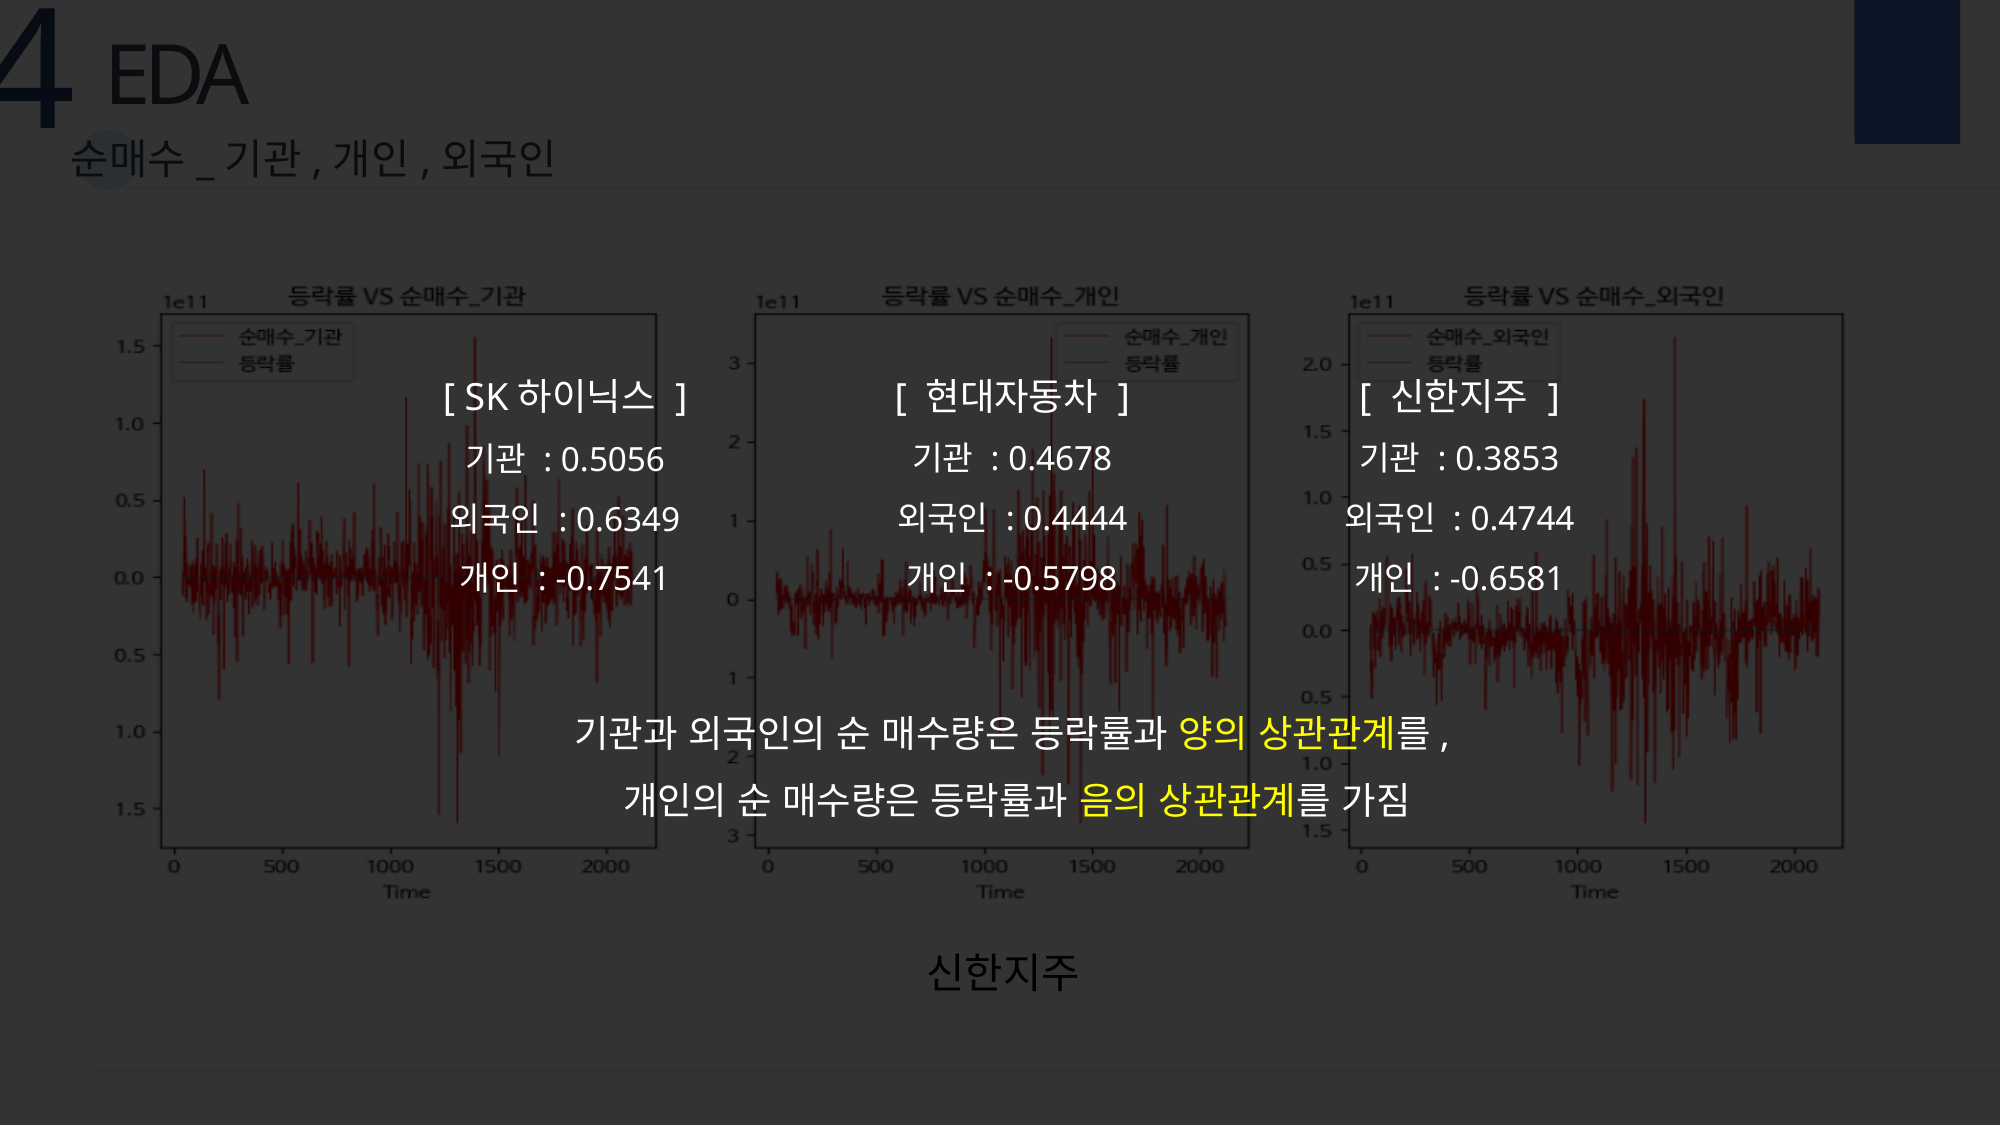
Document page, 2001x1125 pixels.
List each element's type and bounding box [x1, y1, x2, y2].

picture [83, 266, 1855, 908]
text_box [0, 0, 2000, 1125]
